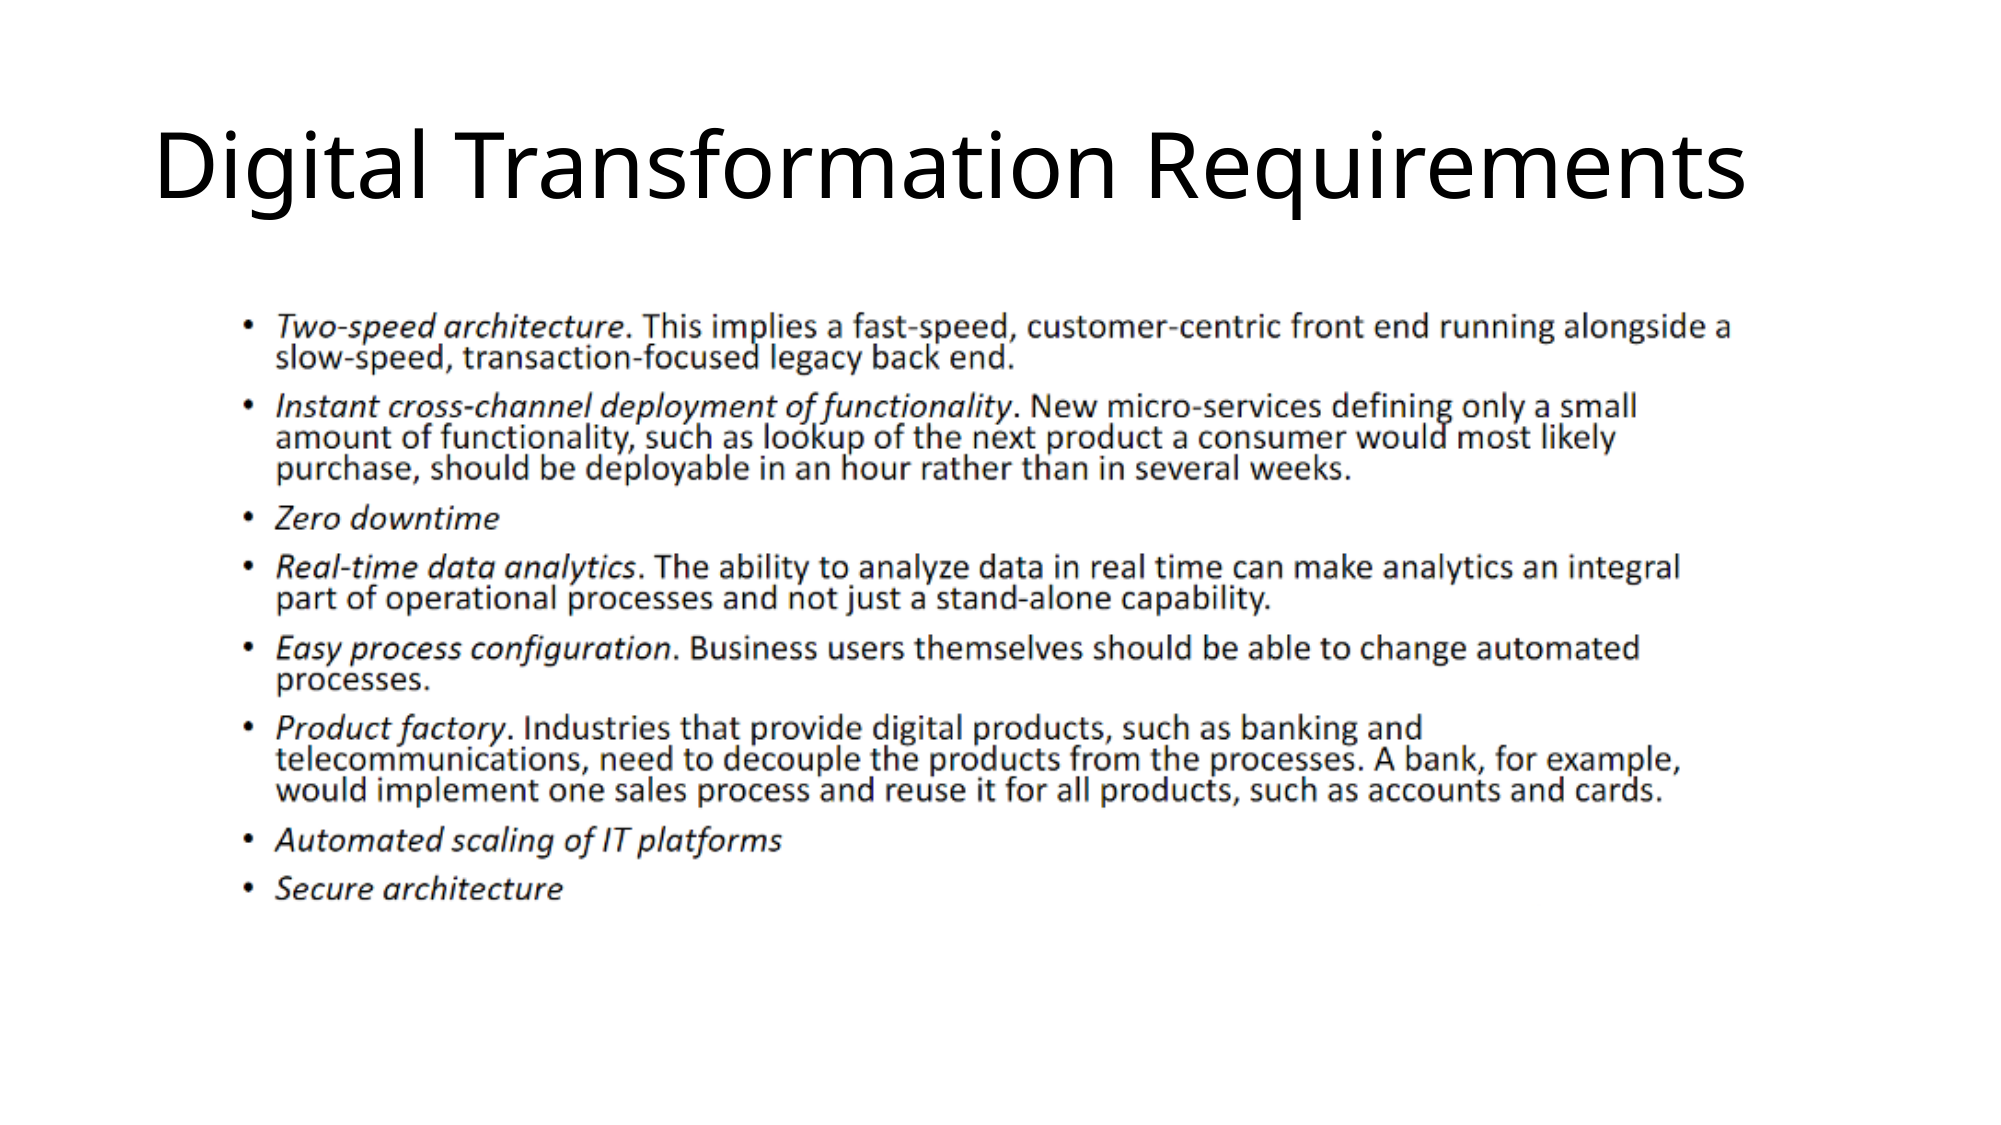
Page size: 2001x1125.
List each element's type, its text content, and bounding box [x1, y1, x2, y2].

picture [108, 277, 1875, 906]
title Digital Transformation Requirements [137, 59, 1863, 277]
